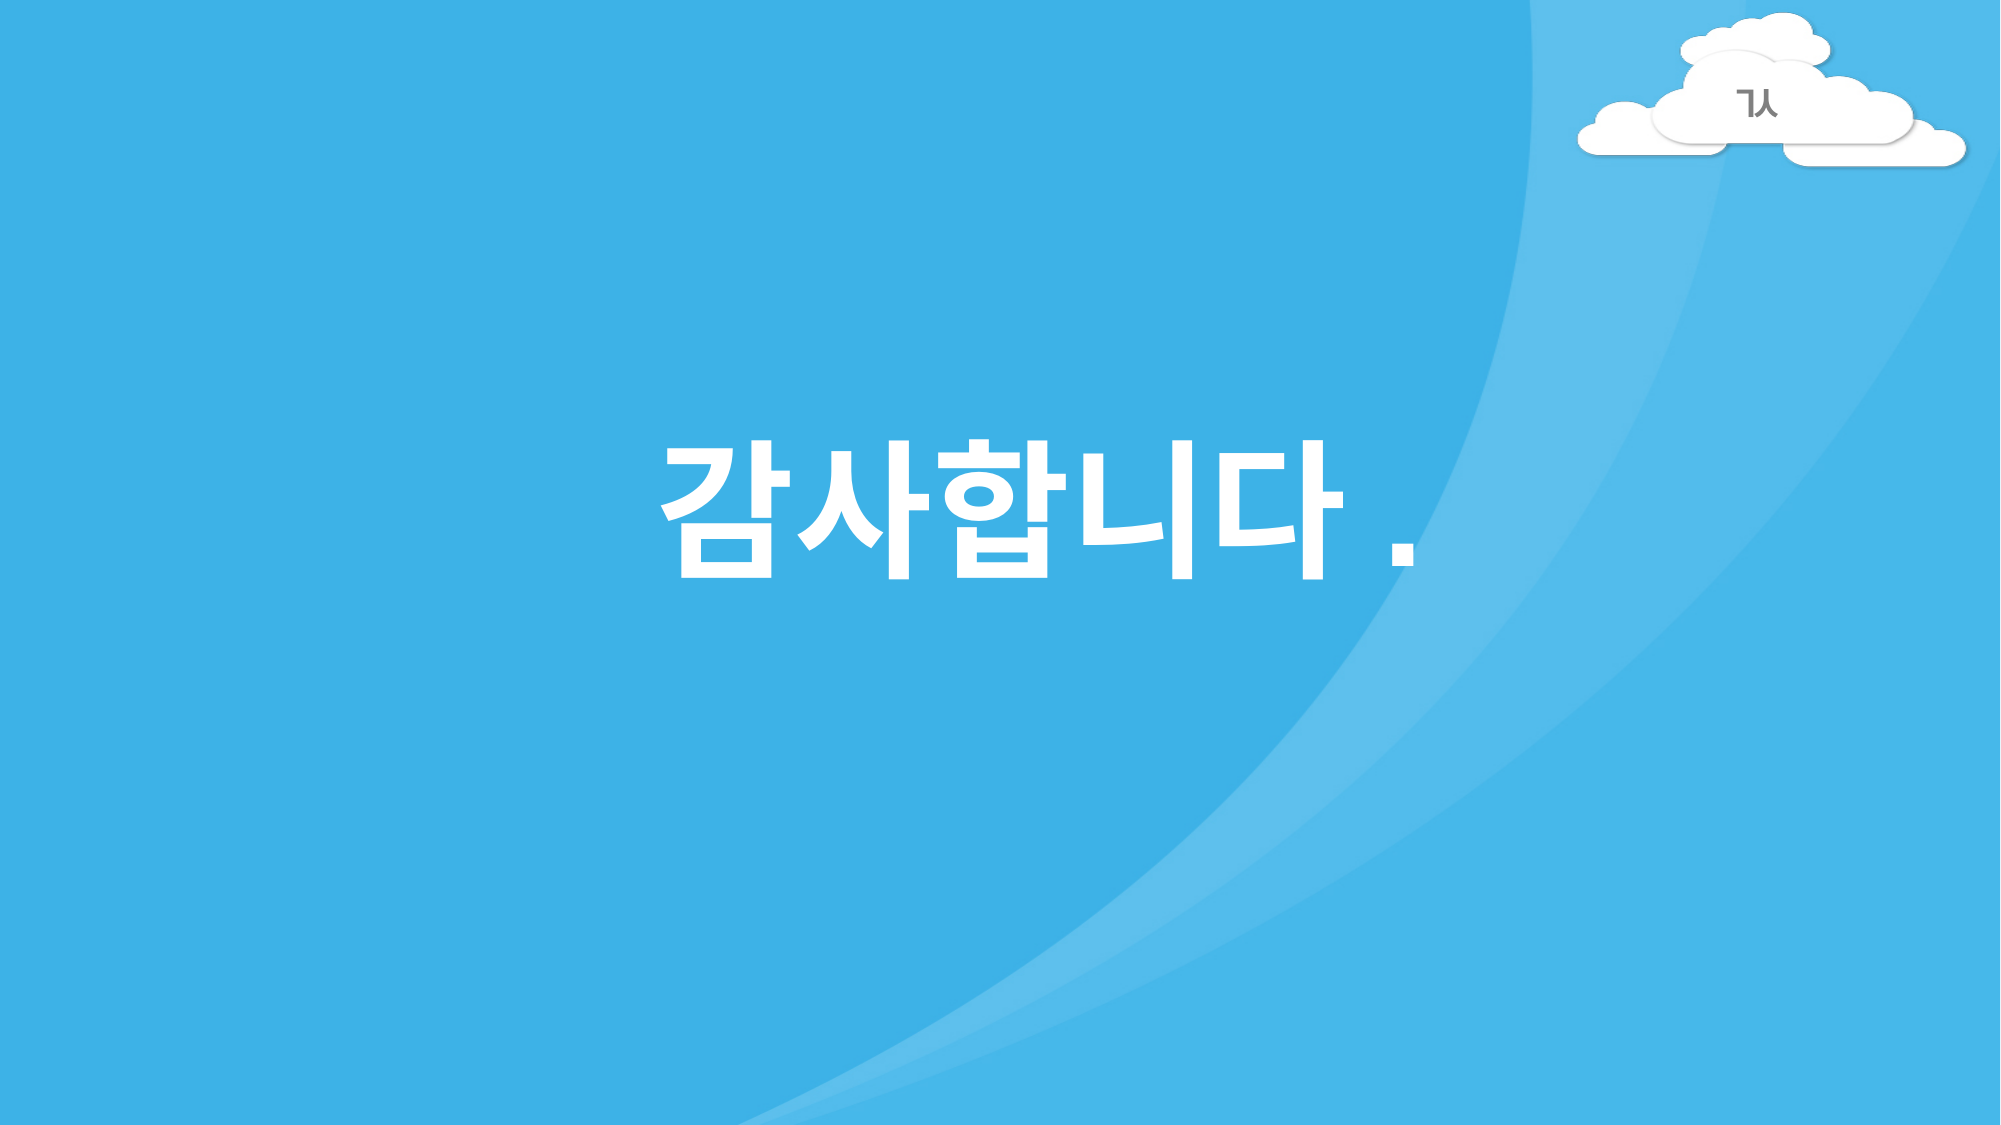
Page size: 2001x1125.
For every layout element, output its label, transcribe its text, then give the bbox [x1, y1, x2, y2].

text_box ㄳ [1621, 60, 1798, 145]
picture [0, 0, 2001, 1125]
title 감사합니다. [625, 364, 1455, 671]
